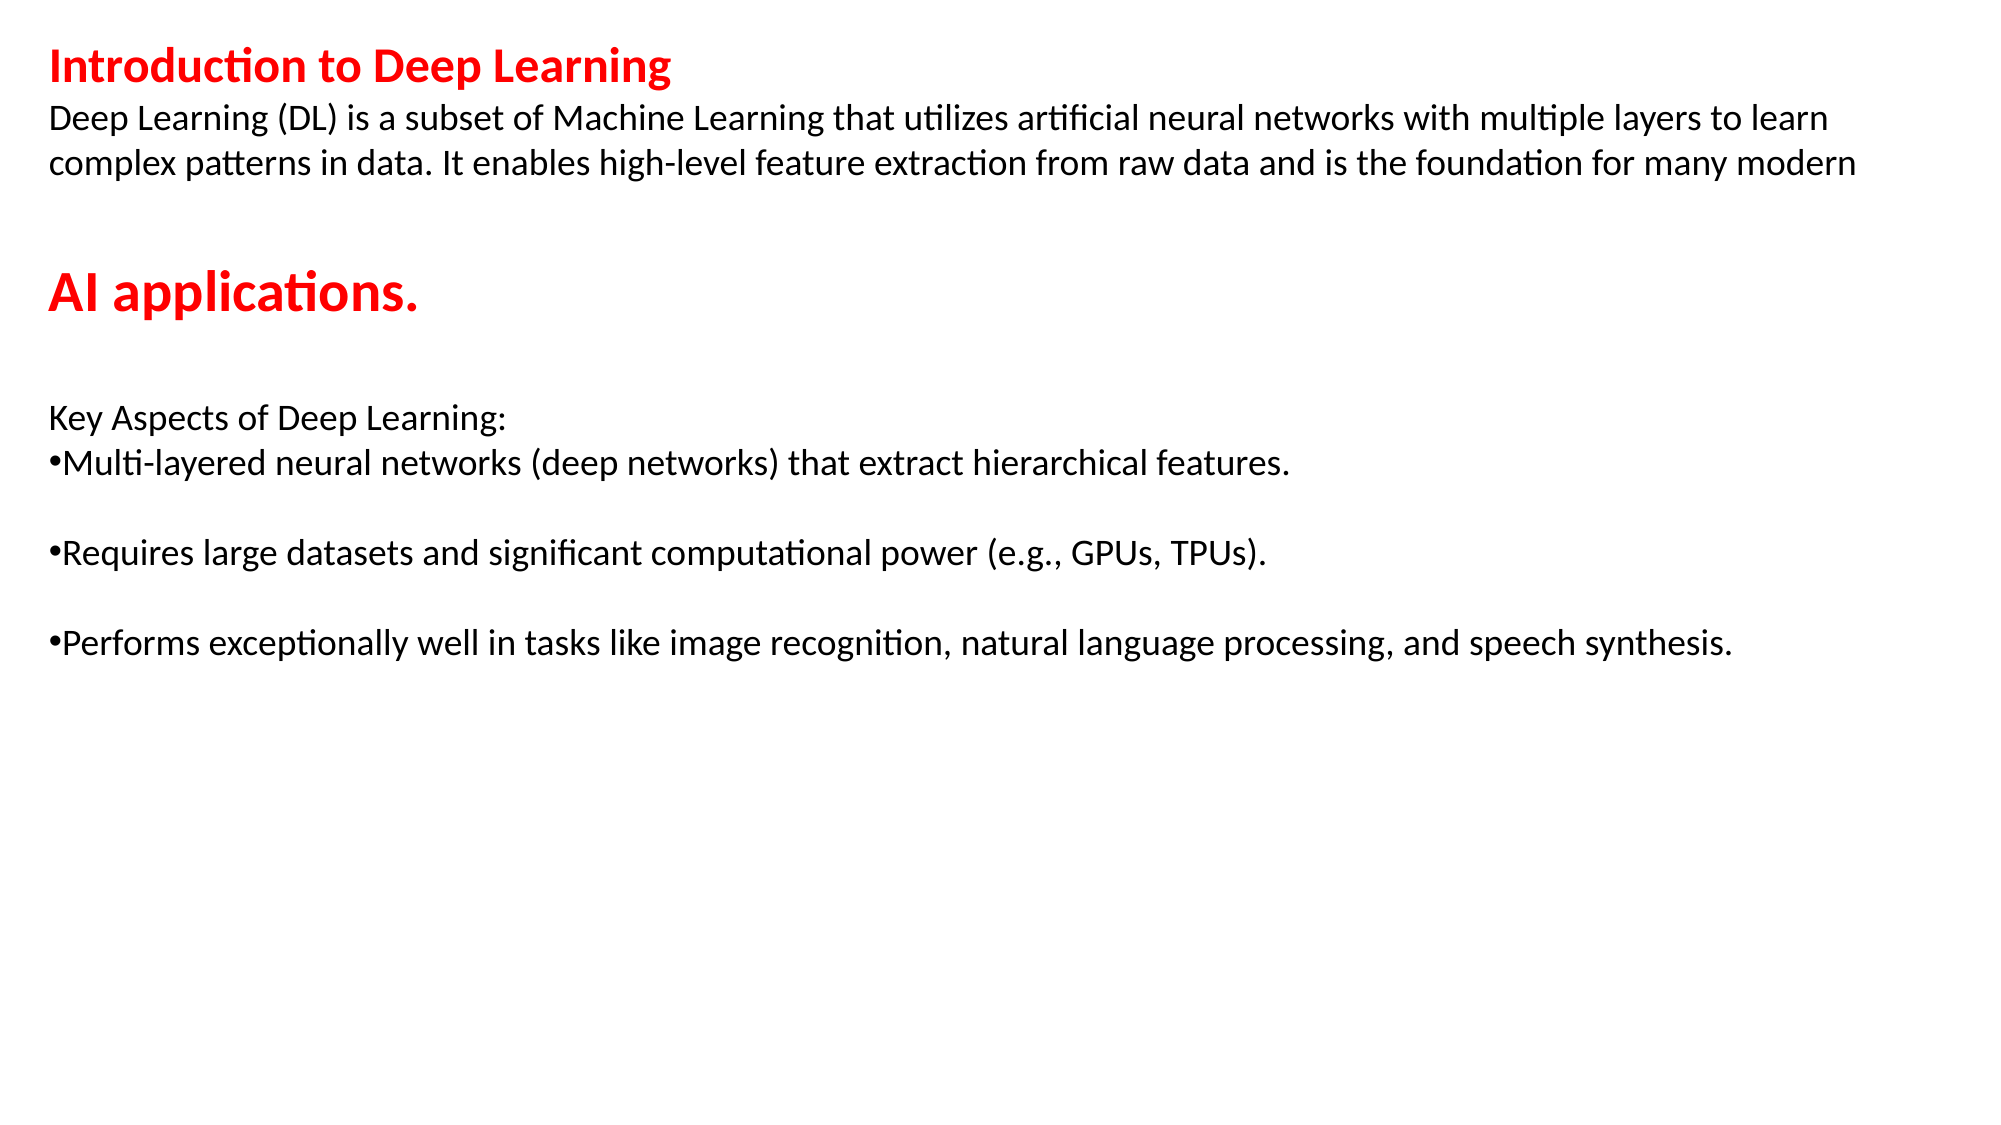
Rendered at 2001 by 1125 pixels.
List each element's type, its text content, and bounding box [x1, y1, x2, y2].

text_box Introduction to Deep Learning Deep Learning (DL) is a subset of Machine Learning that utilizes artificial neural networks with multiple layers to learn complex patterns in data. It enables high-level feature extraction from raw data and is the foundation for many modern AI applications. Key Aspects of Deep Learning: Multi-layered neural networks (deep networks) that extract hierarchical features. Requires large datasets and significant computational power (e.g., GPUs, TPUs). Performs exceptionally well in tasks like image recognition, natural language processing, and speech synthesis. [34, 25, 1881, 671]
